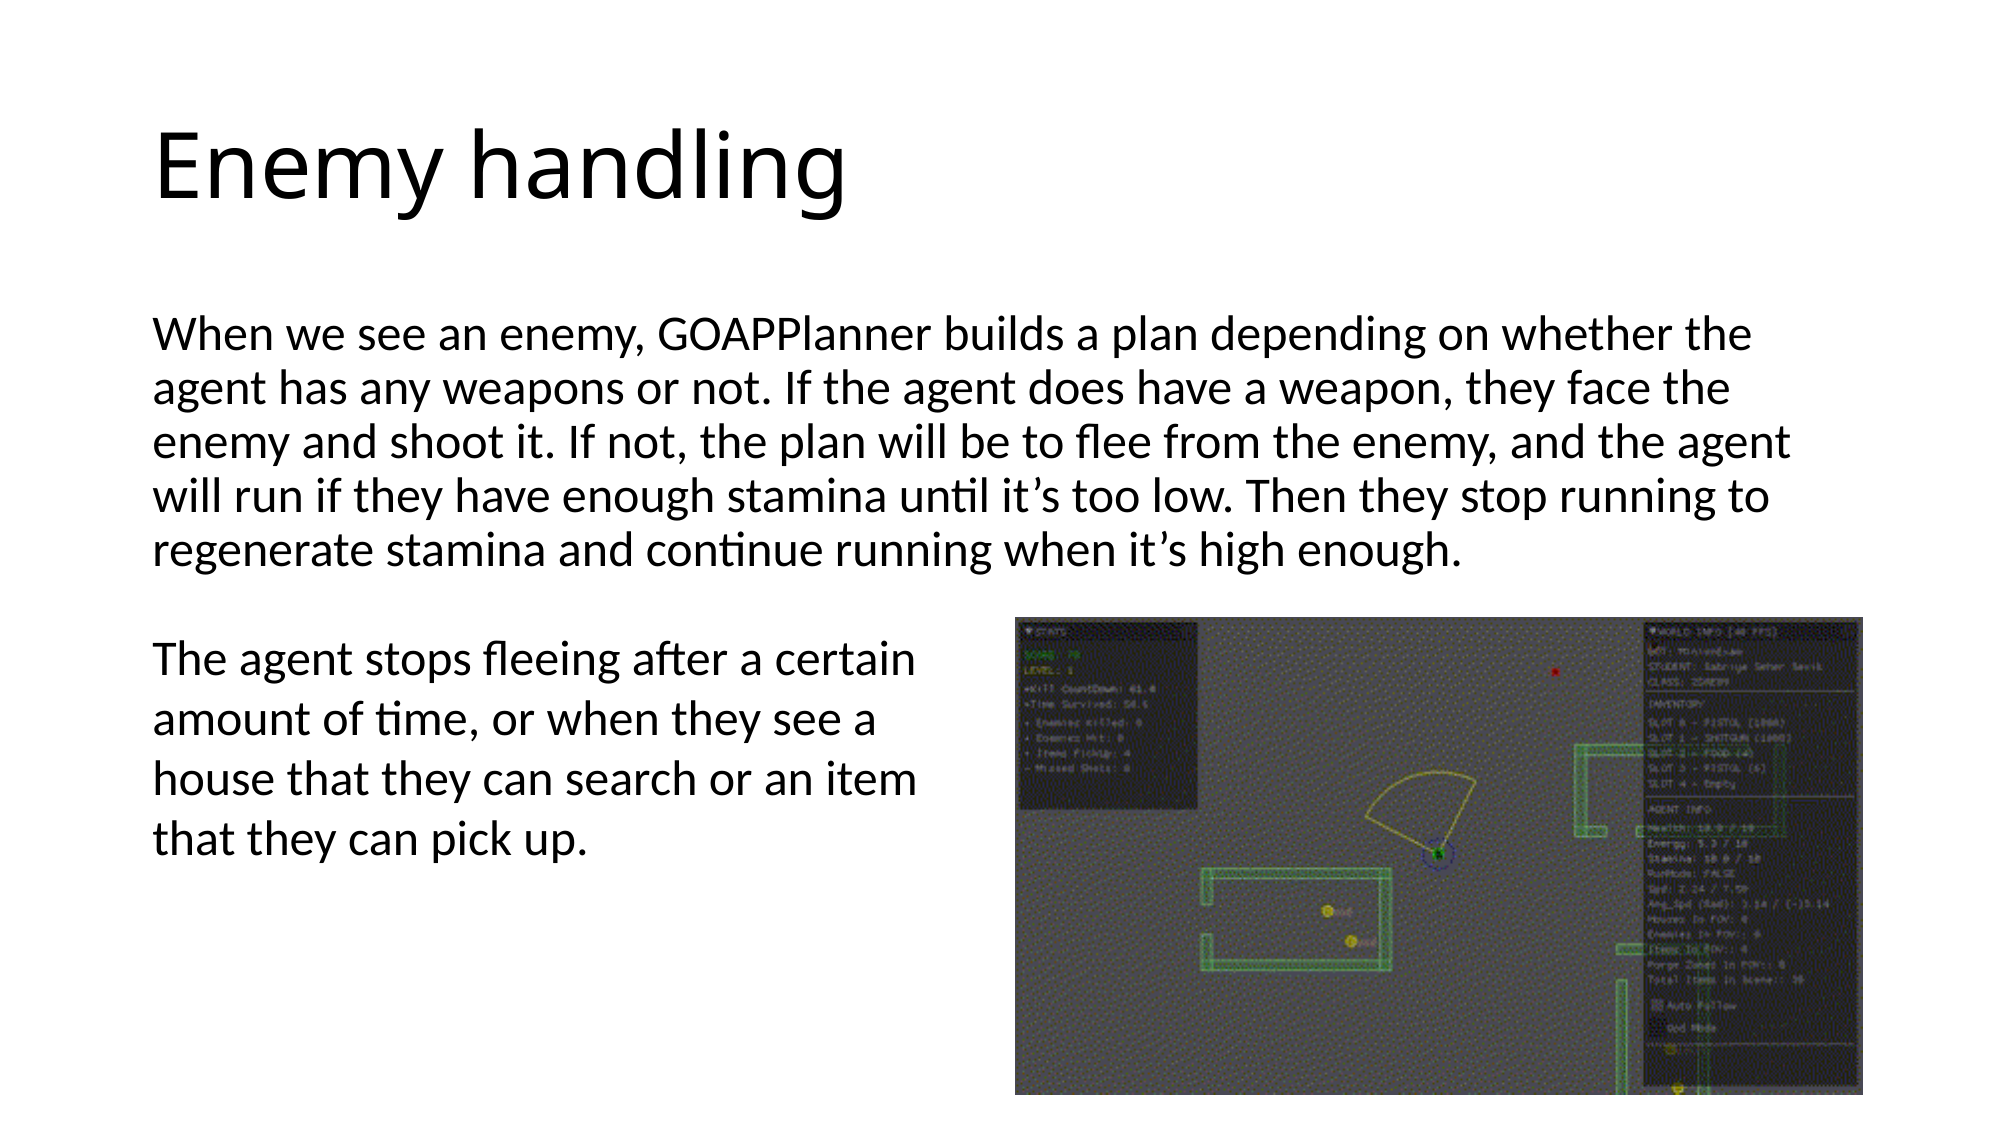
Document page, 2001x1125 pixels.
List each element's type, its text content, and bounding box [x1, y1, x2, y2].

title Enemy handling [137, 59, 1863, 278]
list When we see an enemy, GOAPPlanner builds a plan depending on whether the agent has any weapons or not. If the agent does have a weapon, they face the enemy and shoot it. If not, the plan will be to flee from the enemy, and the agent will run if they have enough stamina until it’s too low. Then they stop running to regenerate stamina and continue running when it’s high enough. [137, 299, 1863, 593]
text_box The agent stops fleeing after a certain amount of time, or when they see a house that they can search or an item that they can pick up. [137, 617, 1000, 918]
picture [1015, 617, 1863, 1095]
